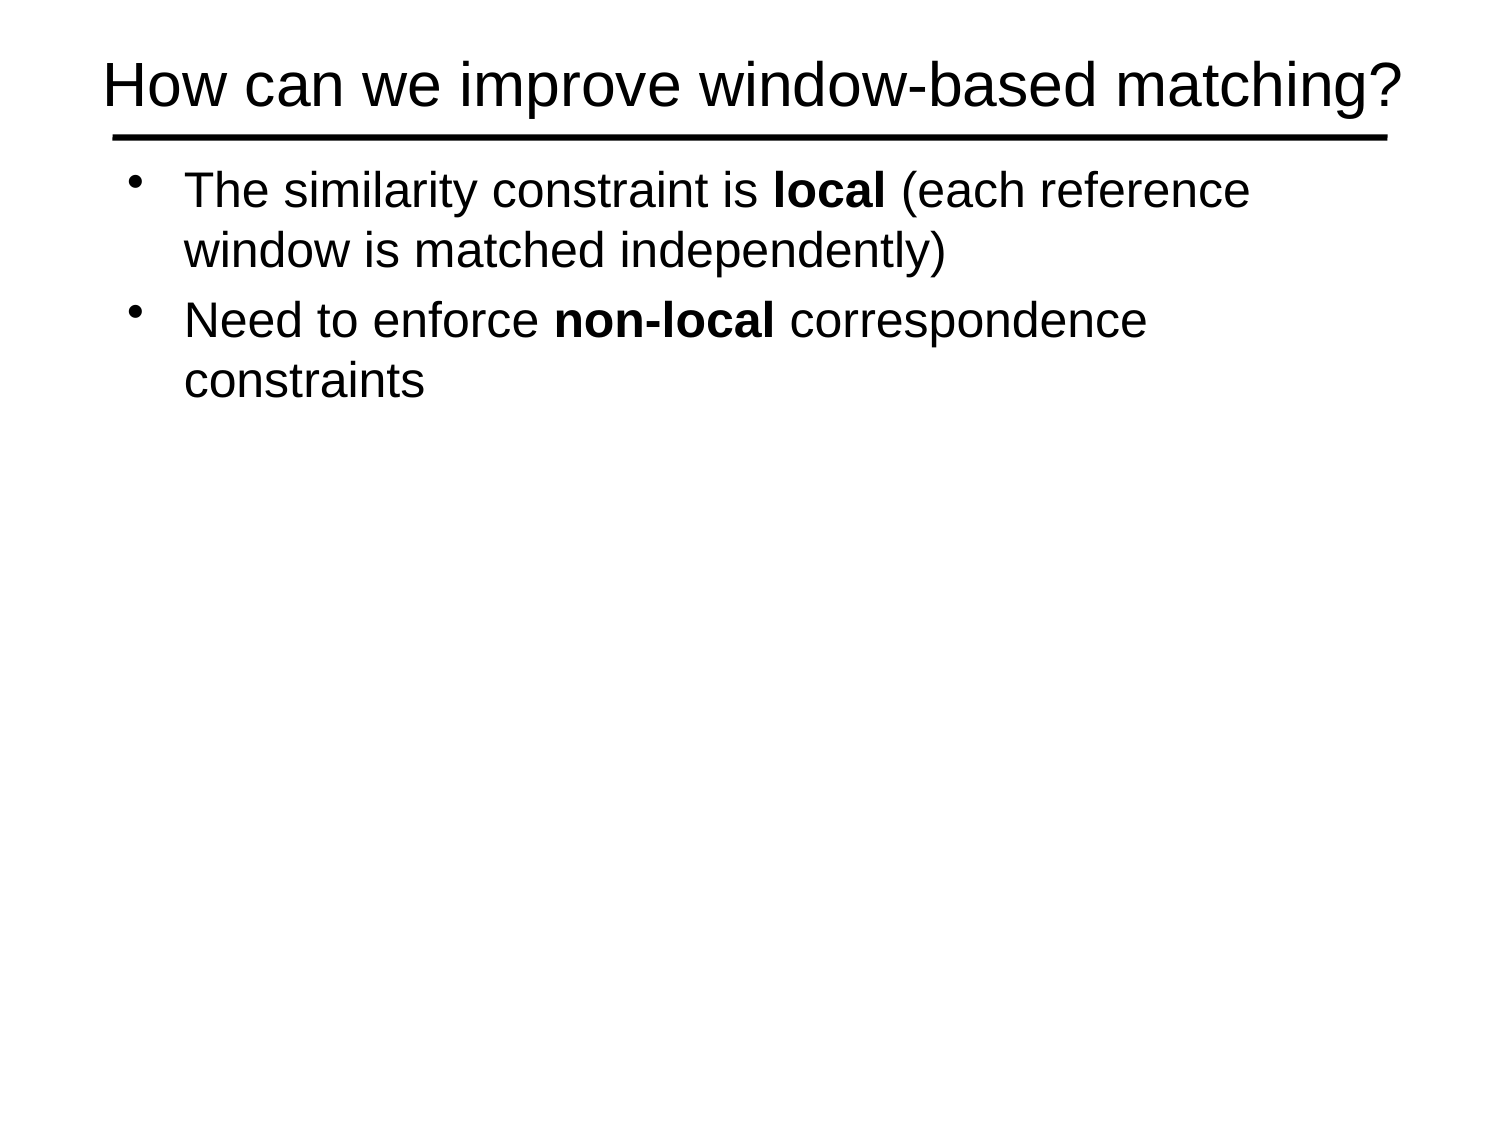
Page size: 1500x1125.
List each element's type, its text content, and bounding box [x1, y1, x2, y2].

list The similarity constraint is local (each reference window is matched independently) Need to enforce non-local correspondence constraints [112, 149, 1388, 1013]
title How can we improve window-based matching? [87, 12, 1426, 151]
